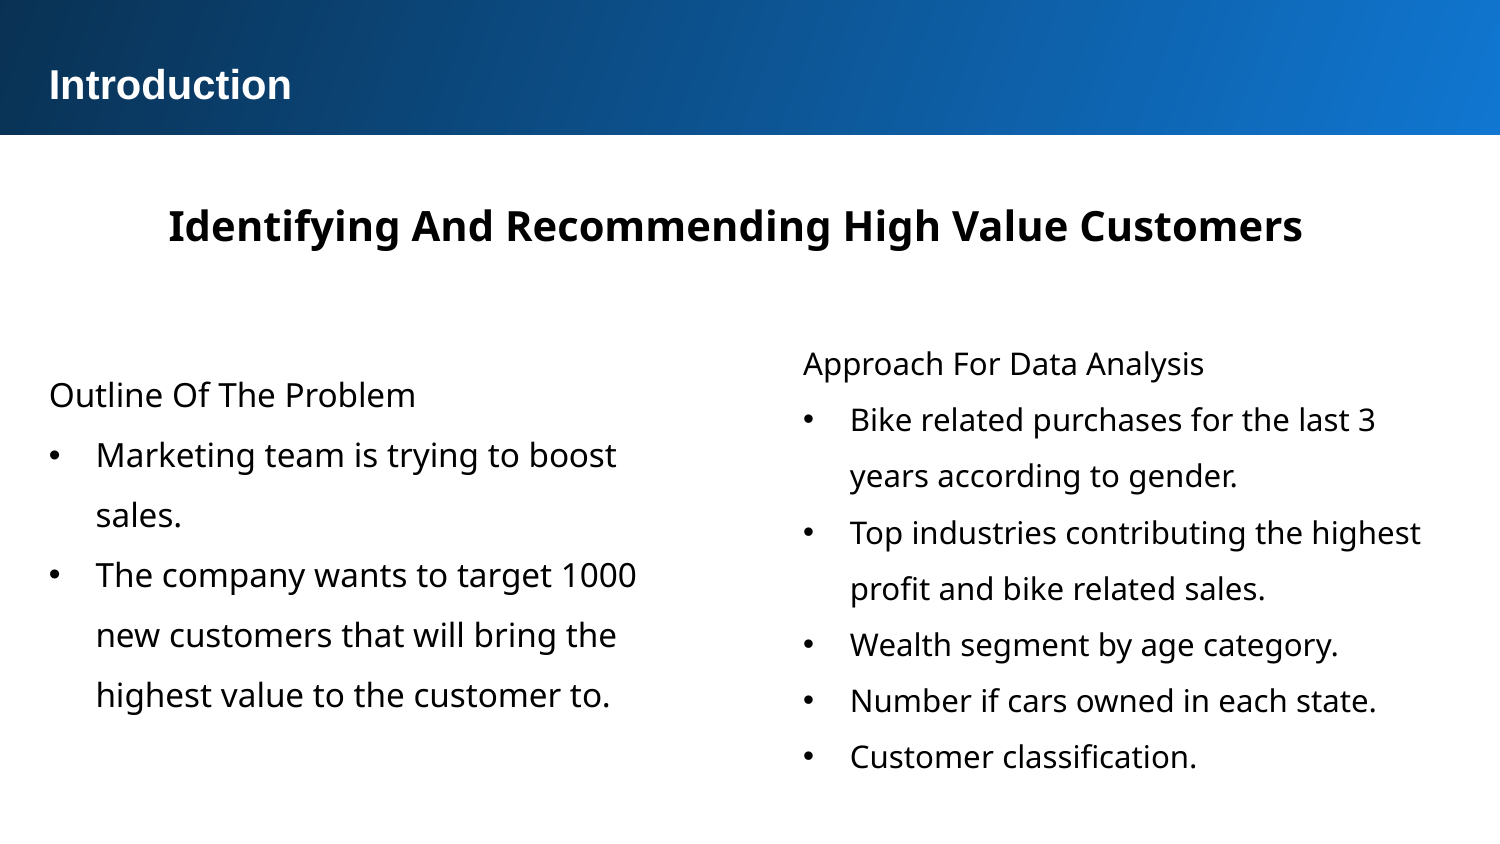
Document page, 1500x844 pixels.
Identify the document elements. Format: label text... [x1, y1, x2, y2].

text_box [0, 0, 1500, 135]
text_box Approach For Data Analysis Bike related purchases for the last 3 years according to gender. Top industries contributing the highest profit and bike related sales. Wealth segment by age category. Number if cars owned in each state. Customer classification. [788, 310, 1467, 790]
text_box Outline Of The Problem Marketing team is trying to boost sales. The company wants to target 1000 new customers that will bring the highest value to the customer to. [33, 339, 712, 729]
text_box Introduction [33, 43, 1439, 124]
text_box Identifying And Recommending High Value Customers [33, 177, 1439, 266]
